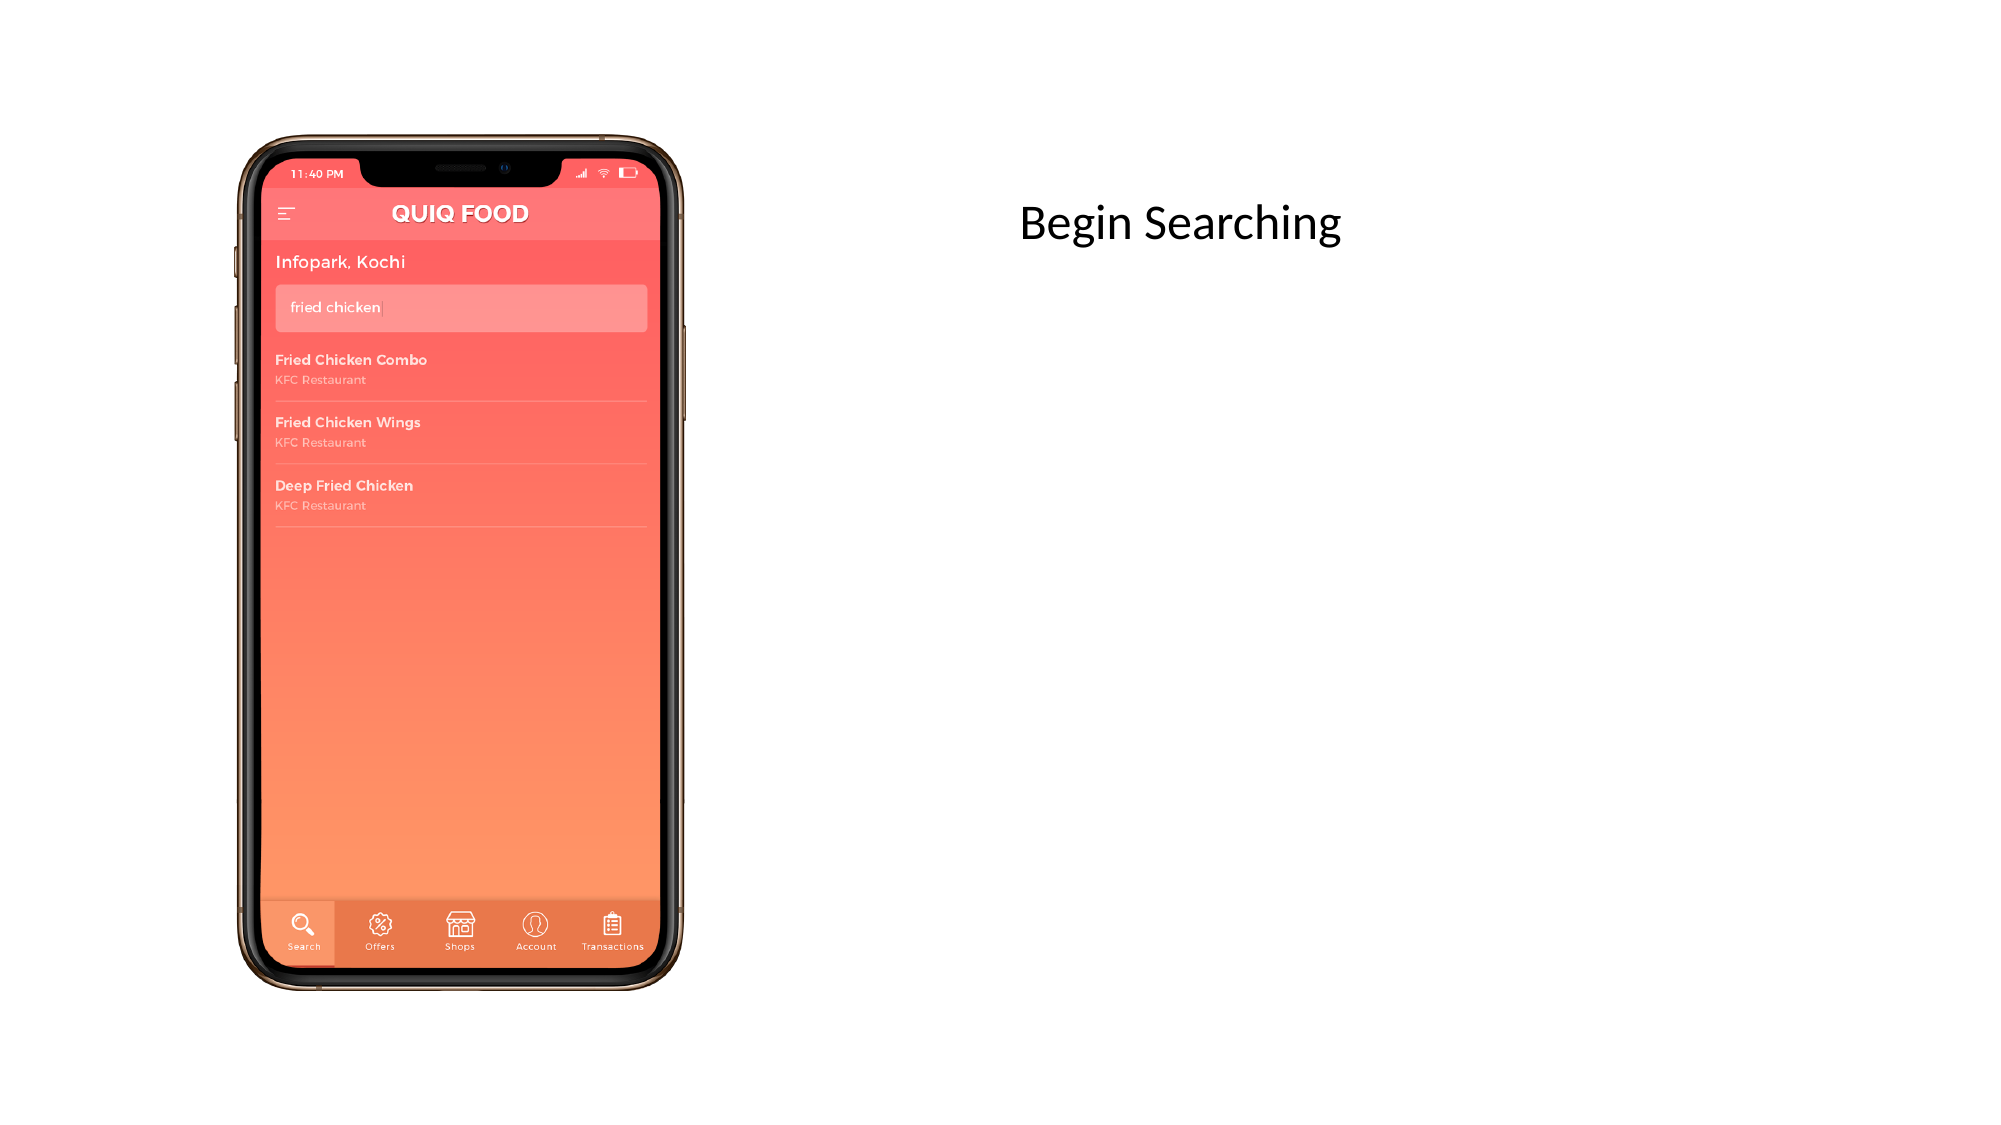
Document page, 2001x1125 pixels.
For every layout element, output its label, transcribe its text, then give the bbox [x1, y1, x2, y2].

picture [234, 134, 686, 991]
subtitle Begin Searching [896, 188, 1465, 461]
